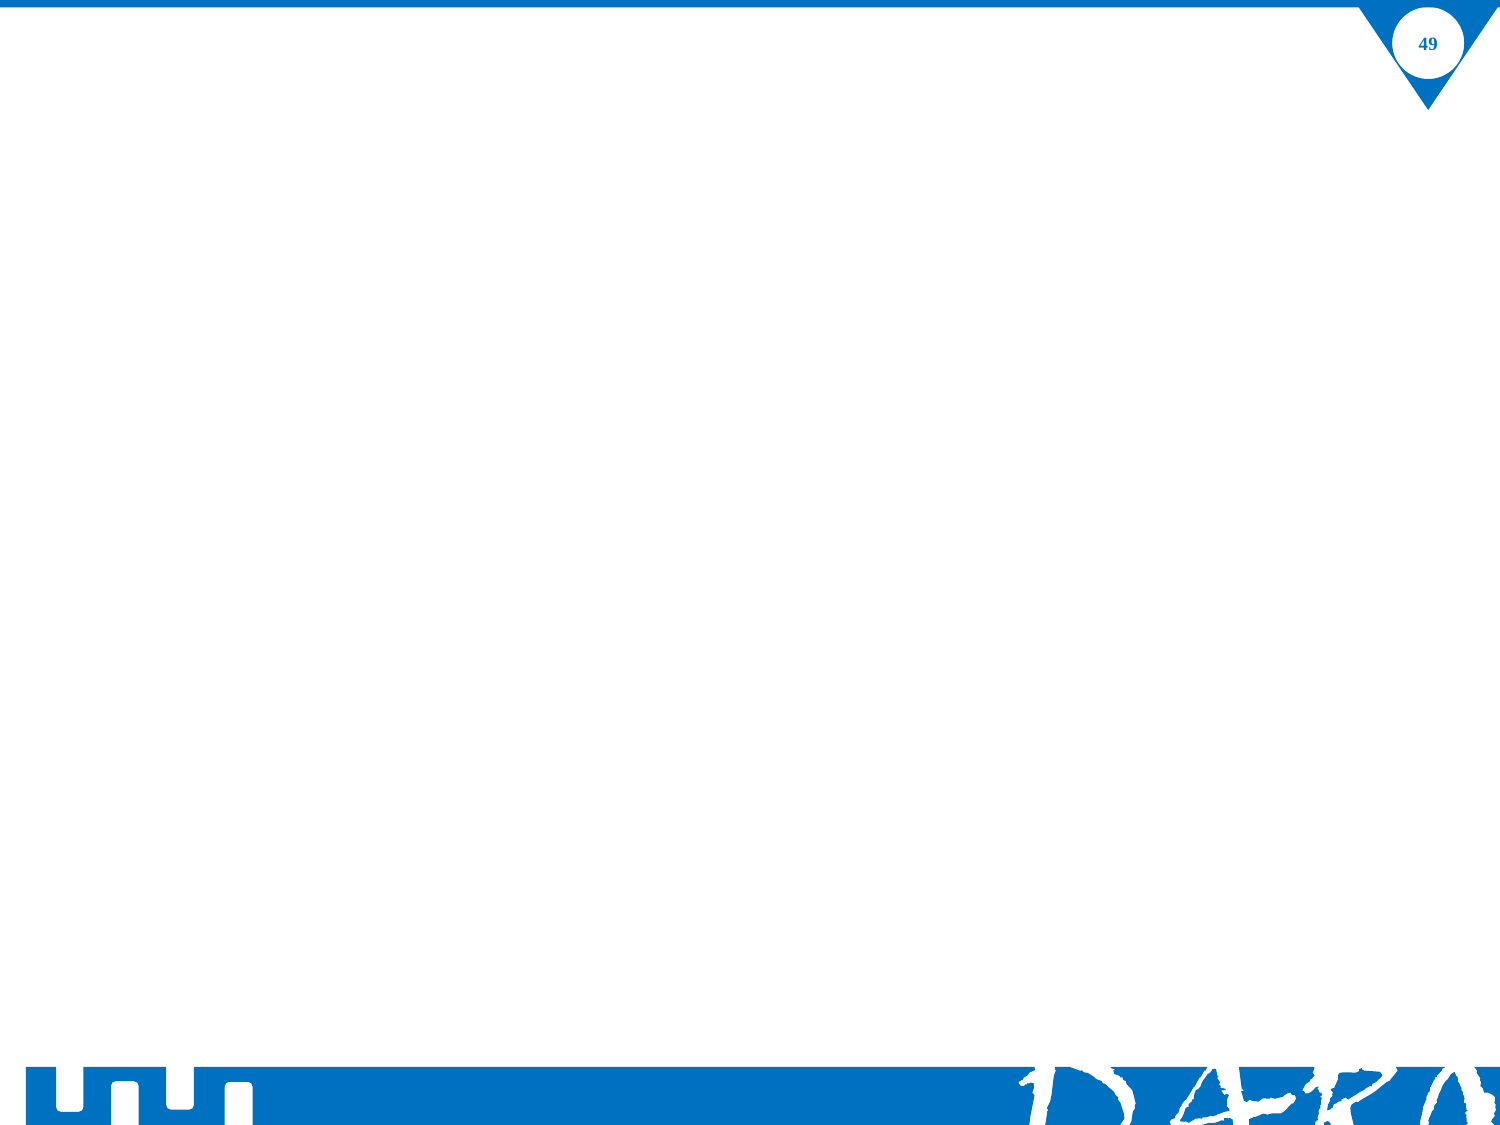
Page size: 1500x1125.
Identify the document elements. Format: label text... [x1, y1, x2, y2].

slide_number 49 [1259, 13, 1500, 73]
